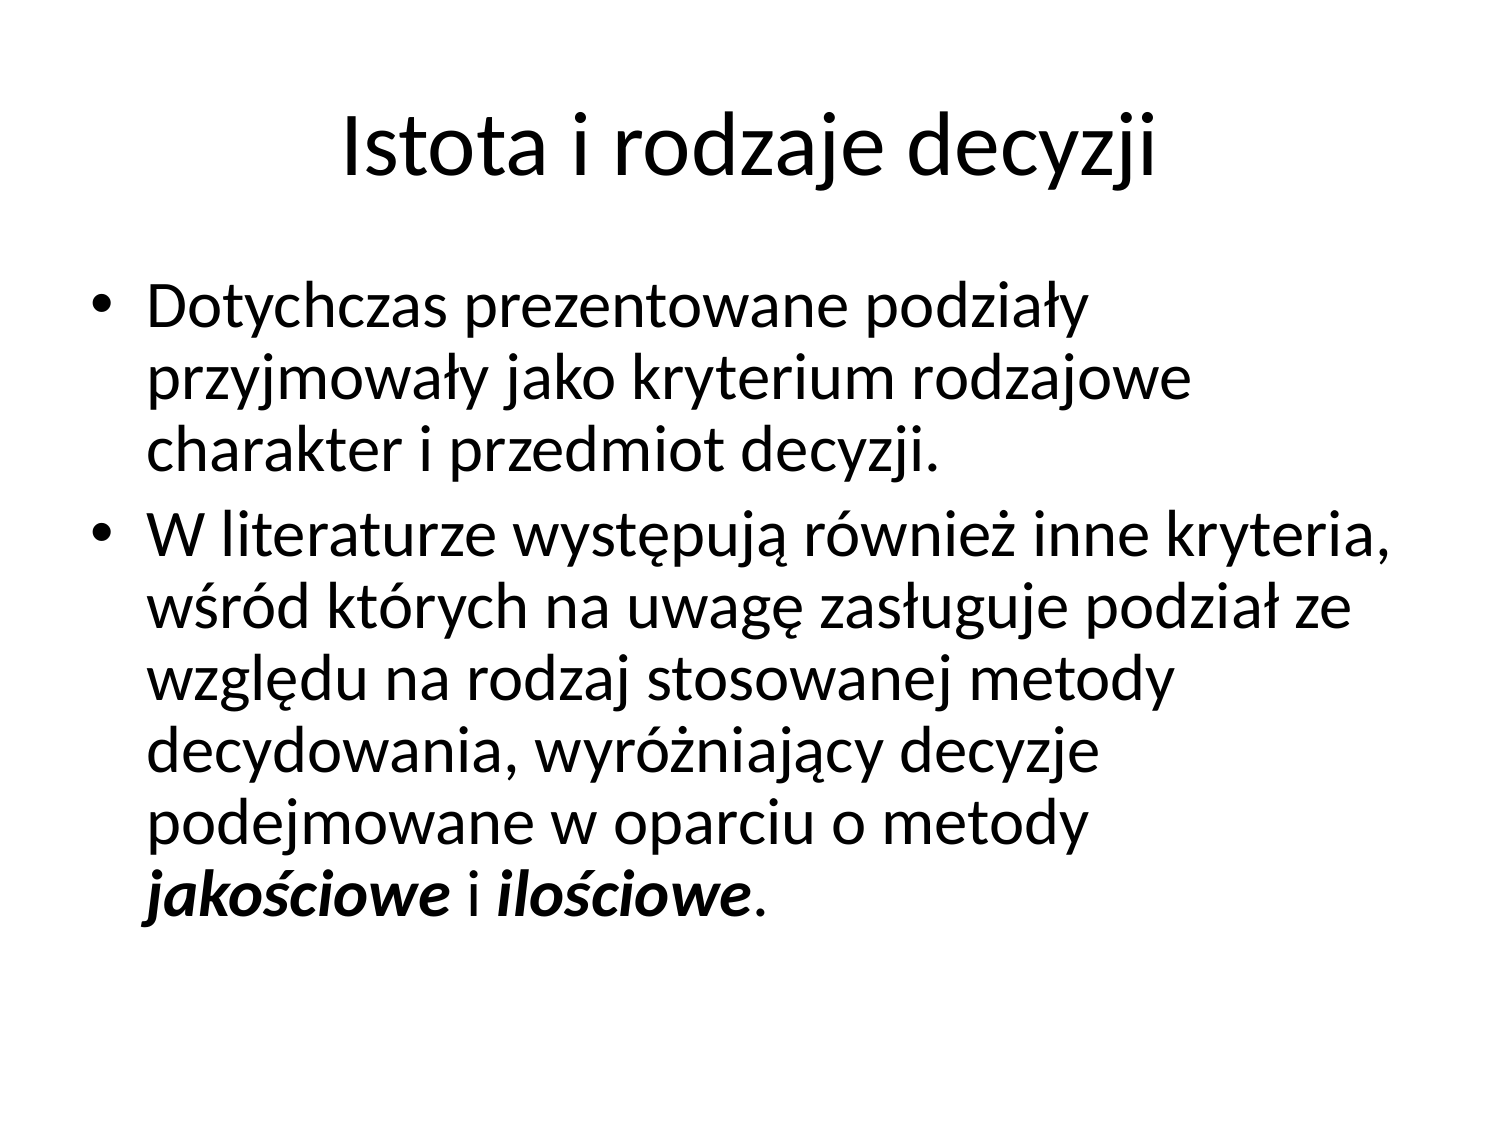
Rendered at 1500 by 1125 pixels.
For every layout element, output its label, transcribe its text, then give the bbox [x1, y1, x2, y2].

title Istota i rodzaje decyzji [74, 44, 1426, 233]
list Dotychczas prezentowane podziały przyjmowały jako kryterium rodzajowe charakter i przedmiot decyzji. W literaturze występują również inne kryteria, wśród których na uwagę zasługuje podział ze względu na rodzaj stosowanej metody decydowania, wyróżniający decyzje podejmowane w oparciu o metody jakościowe i ilościowe. [74, 262, 1426, 1006]
